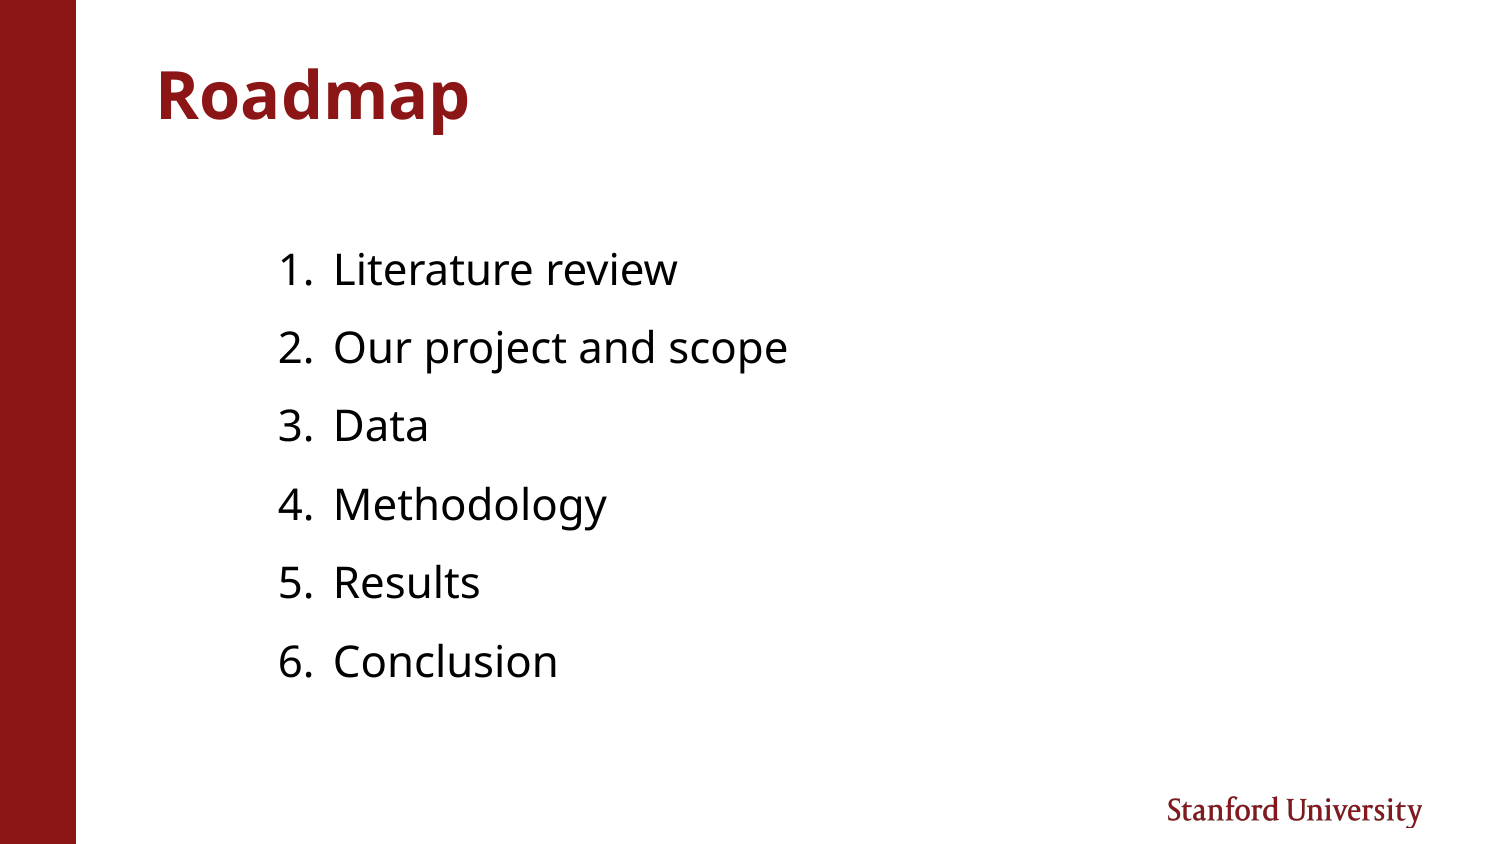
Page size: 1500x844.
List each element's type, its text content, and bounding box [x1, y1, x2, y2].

title Roadmap [155, 58, 1420, 140]
list Literature review Our project and scope Data Methodology Results Conclusion [266, 148, 1500, 695]
picture [1168, 796, 1422, 828]
